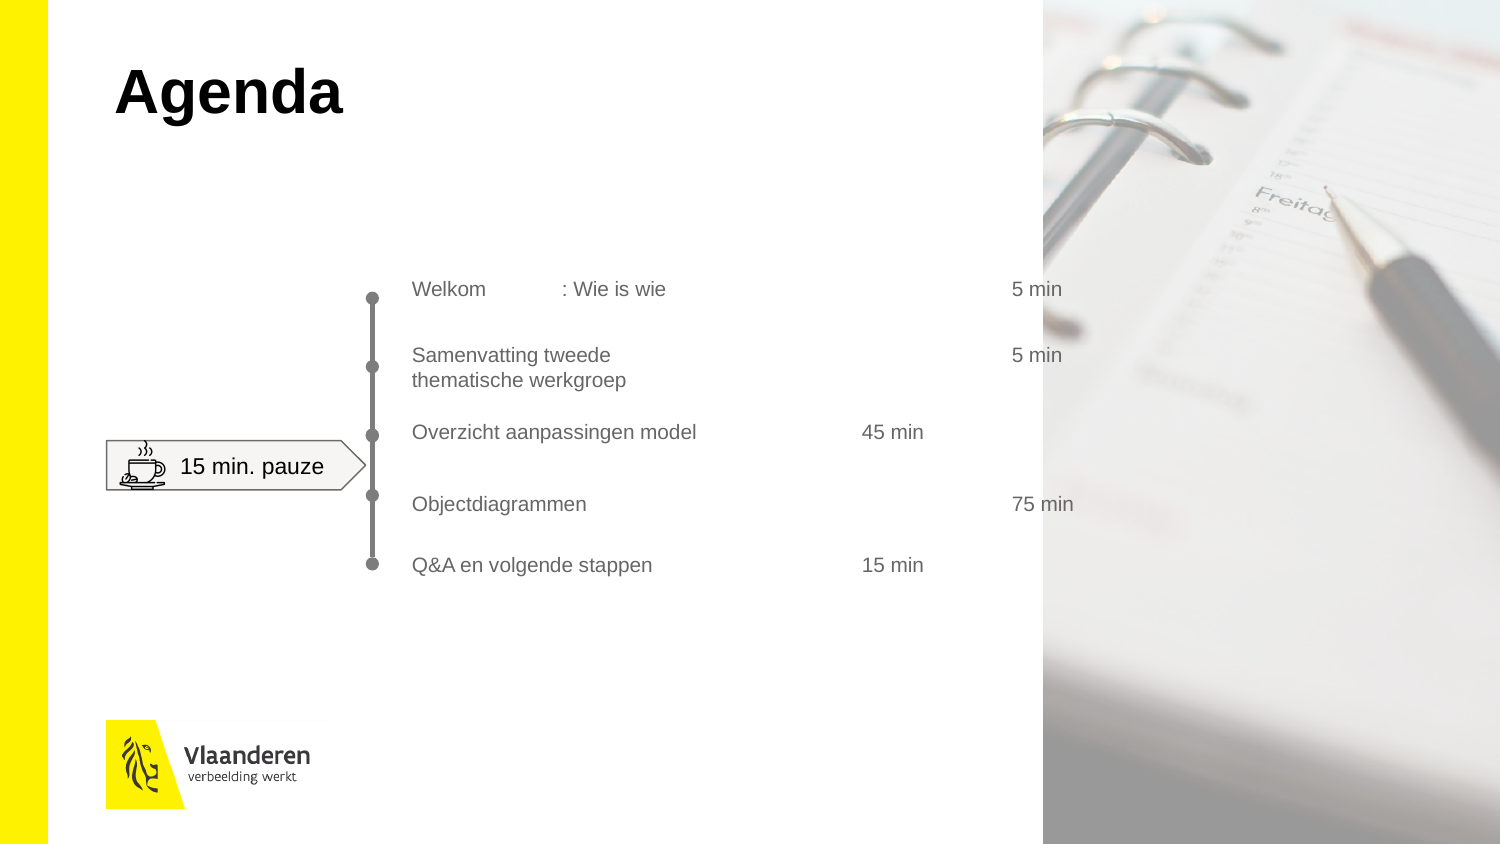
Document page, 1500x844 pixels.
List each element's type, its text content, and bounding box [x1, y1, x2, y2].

text_box Objectdiagrammen 75 min [396, 482, 1038, 525]
text_box 15 min. pauze [168, 440, 366, 490]
text_box Q&A en volgende stappen 15 min [396, 543, 1038, 585]
text_box [365, 558, 380, 571]
picture [115, 440, 168, 491]
text_box Samenvatting tweede 5 min thematische werkgroep [396, 345, 1038, 388]
text_box [373, 291, 380, 303]
picture [106, 720, 333, 809]
text_box Agenda [103, 44, 1038, 167]
picture [1043, 0, 1500, 844]
text_box 15 min. pauze [106, 440, 114, 490]
text_box Overzicht aanpassingen model 45 min [396, 410, 1038, 452]
text_box Welkom : Wie is wie 5 min [396, 267, 1038, 309]
